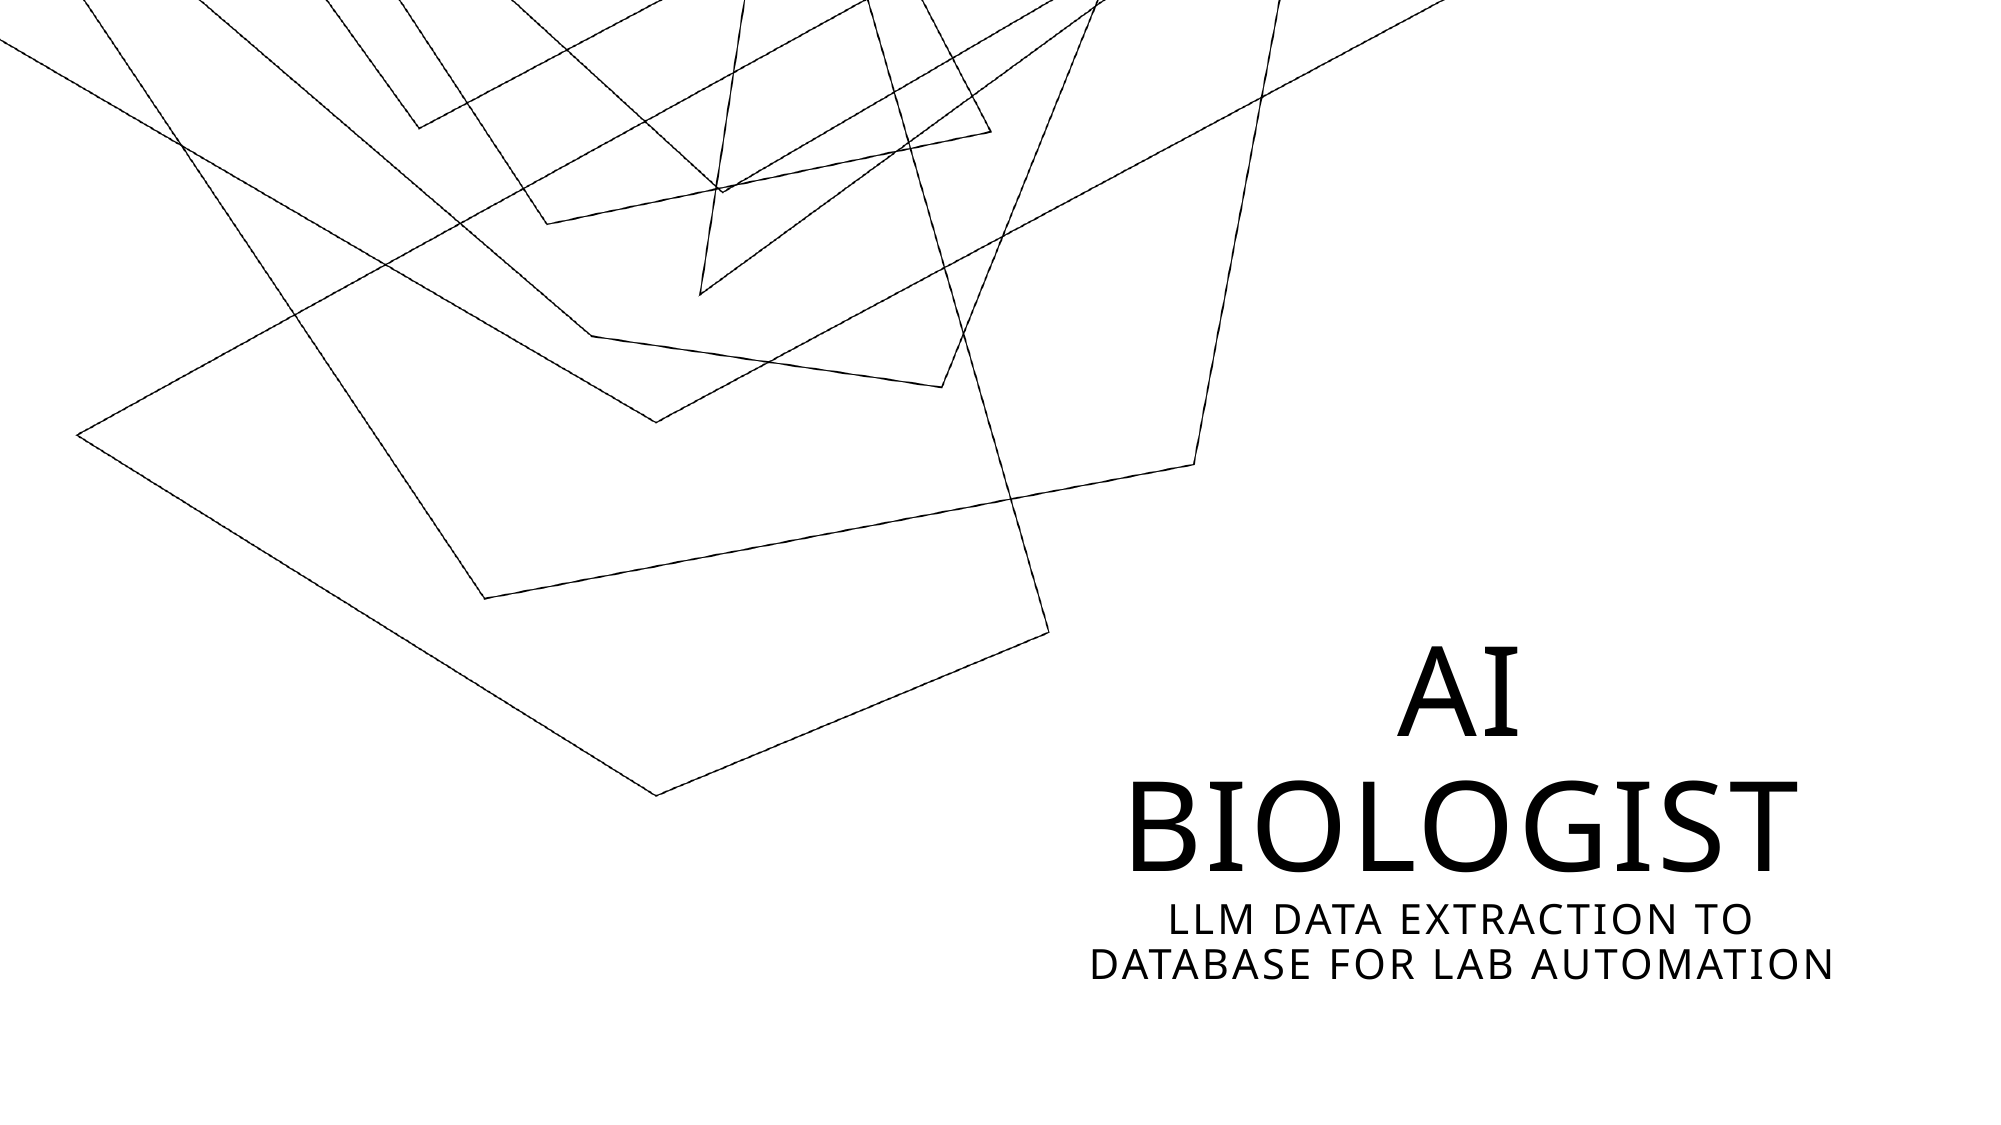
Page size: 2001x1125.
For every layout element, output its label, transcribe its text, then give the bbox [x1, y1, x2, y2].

title Ai Biologist LLM data extraction to database for lab automation [1056, 546, 1868, 1072]
picture [0, 0, 1557, 830]
